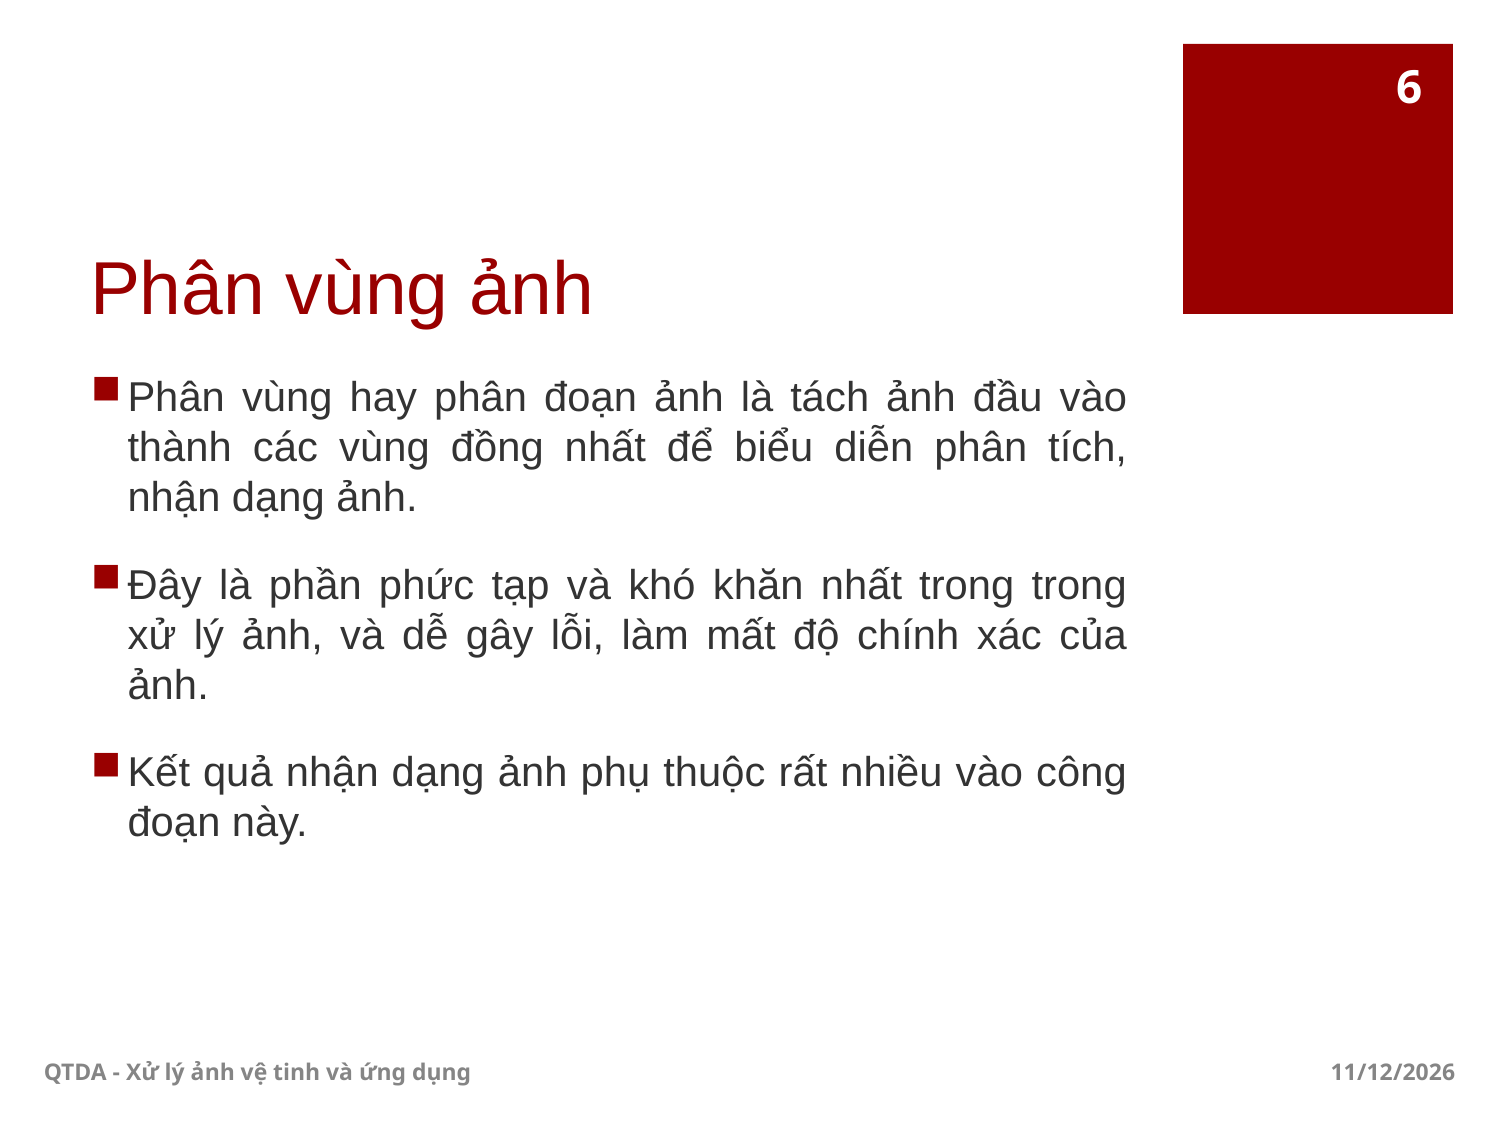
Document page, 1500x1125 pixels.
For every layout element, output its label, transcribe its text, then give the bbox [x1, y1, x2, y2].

title Phân vùng ảnh [75, 149, 1143, 338]
slide_number 6 [1354, 59, 1438, 120]
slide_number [1183, 1042, 1471, 1103]
list Phân vùng hay phân đoạn ảnh là tách ảnh đầu vào thành các vùng đồng nhất để biểu diễn phân tích, nhận dạng ảnh. Đây là phần phức tạp và khó khăn nhất trong trong xử lý ảnh, và dễ gây lỗi, làm mất độ chính xác của ảnh. Kết quả nhận dạng ảnh phụ thuộc rất nhiều vào công đoạn này. [75, 362, 1143, 1005]
footer QTDA - Xử lý ảnh vệ tinh và ứng dụng [28, 1042, 1015, 1103]
